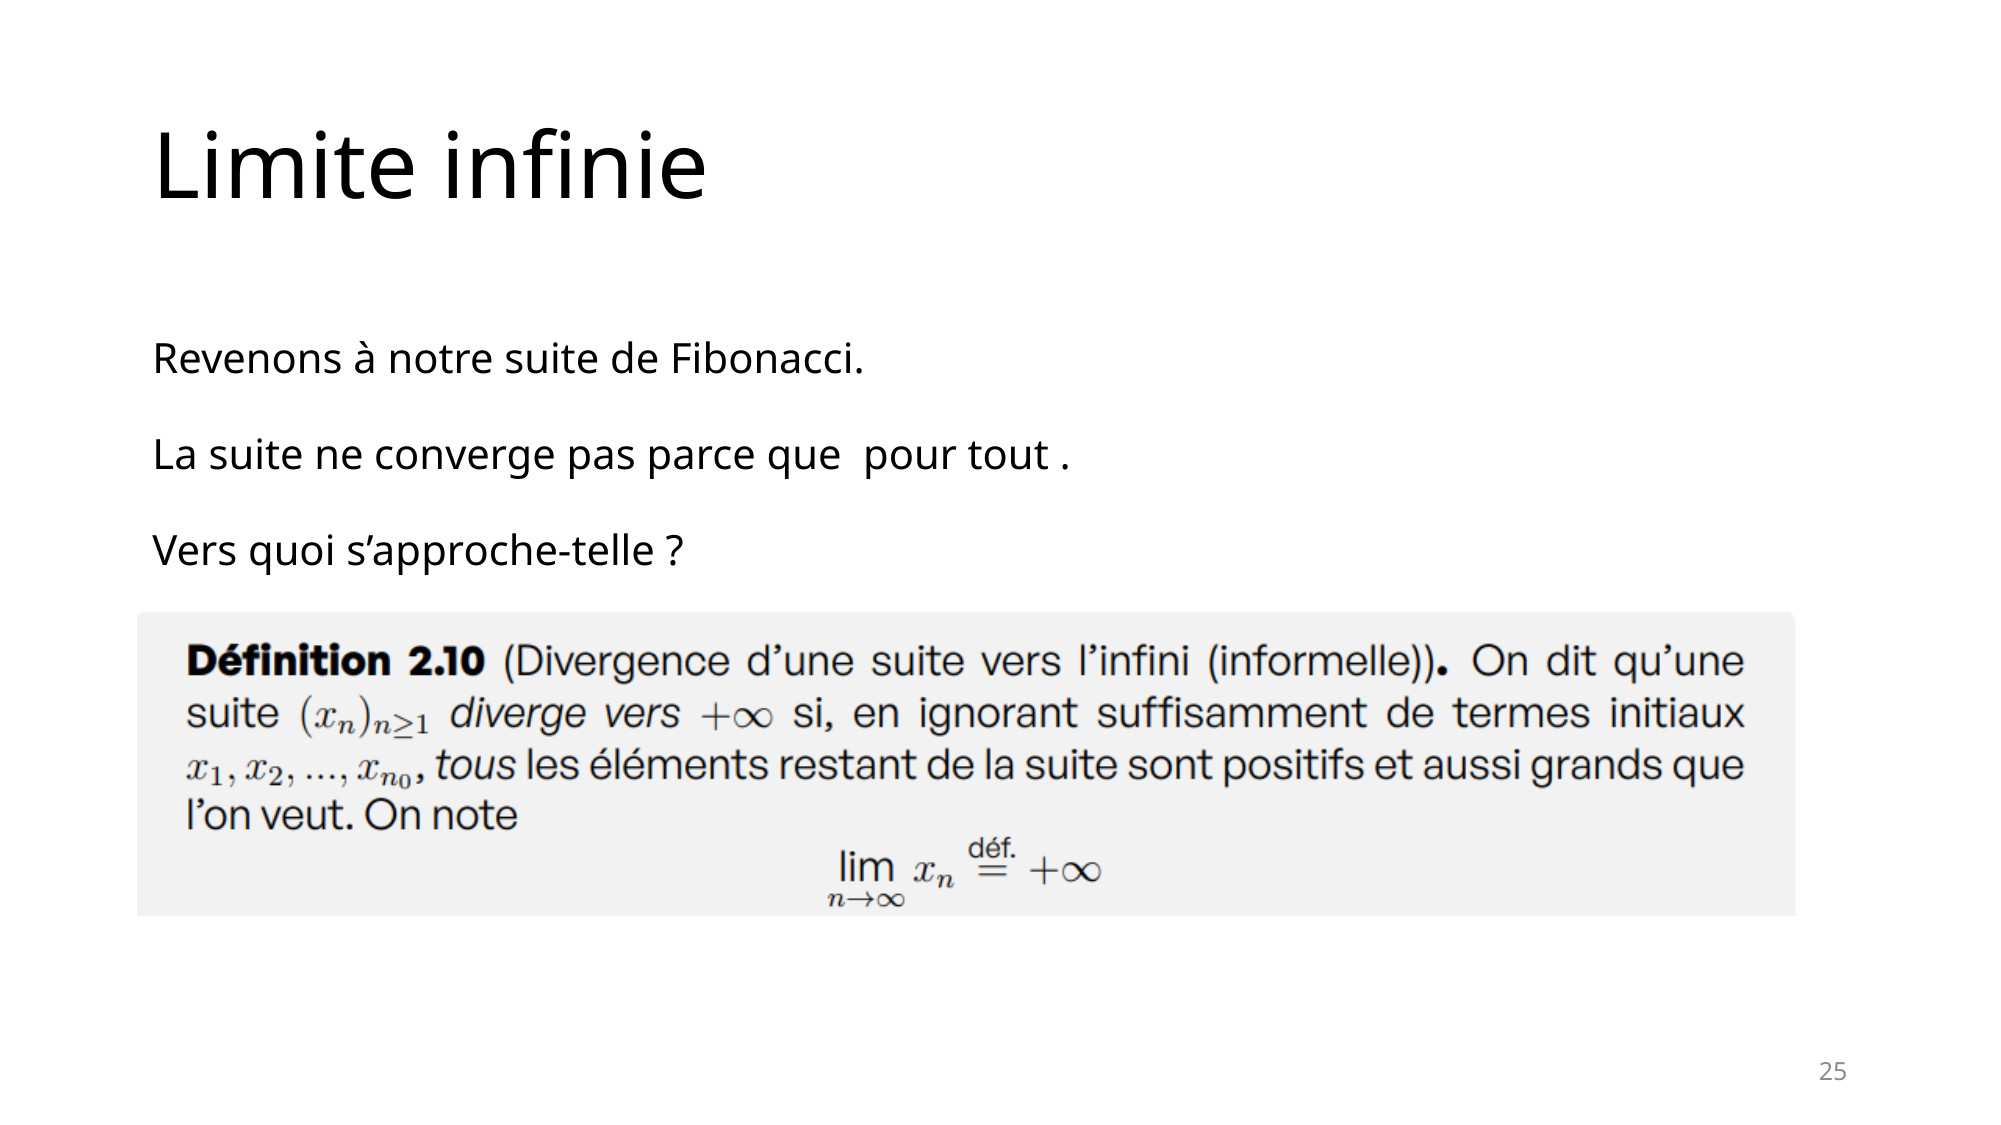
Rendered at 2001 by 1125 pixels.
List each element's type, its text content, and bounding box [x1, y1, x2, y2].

title Limite infinie [137, 59, 1863, 278]
picture [137, 611, 1796, 916]
slide_number 25 [1412, 1042, 1863, 1103]
